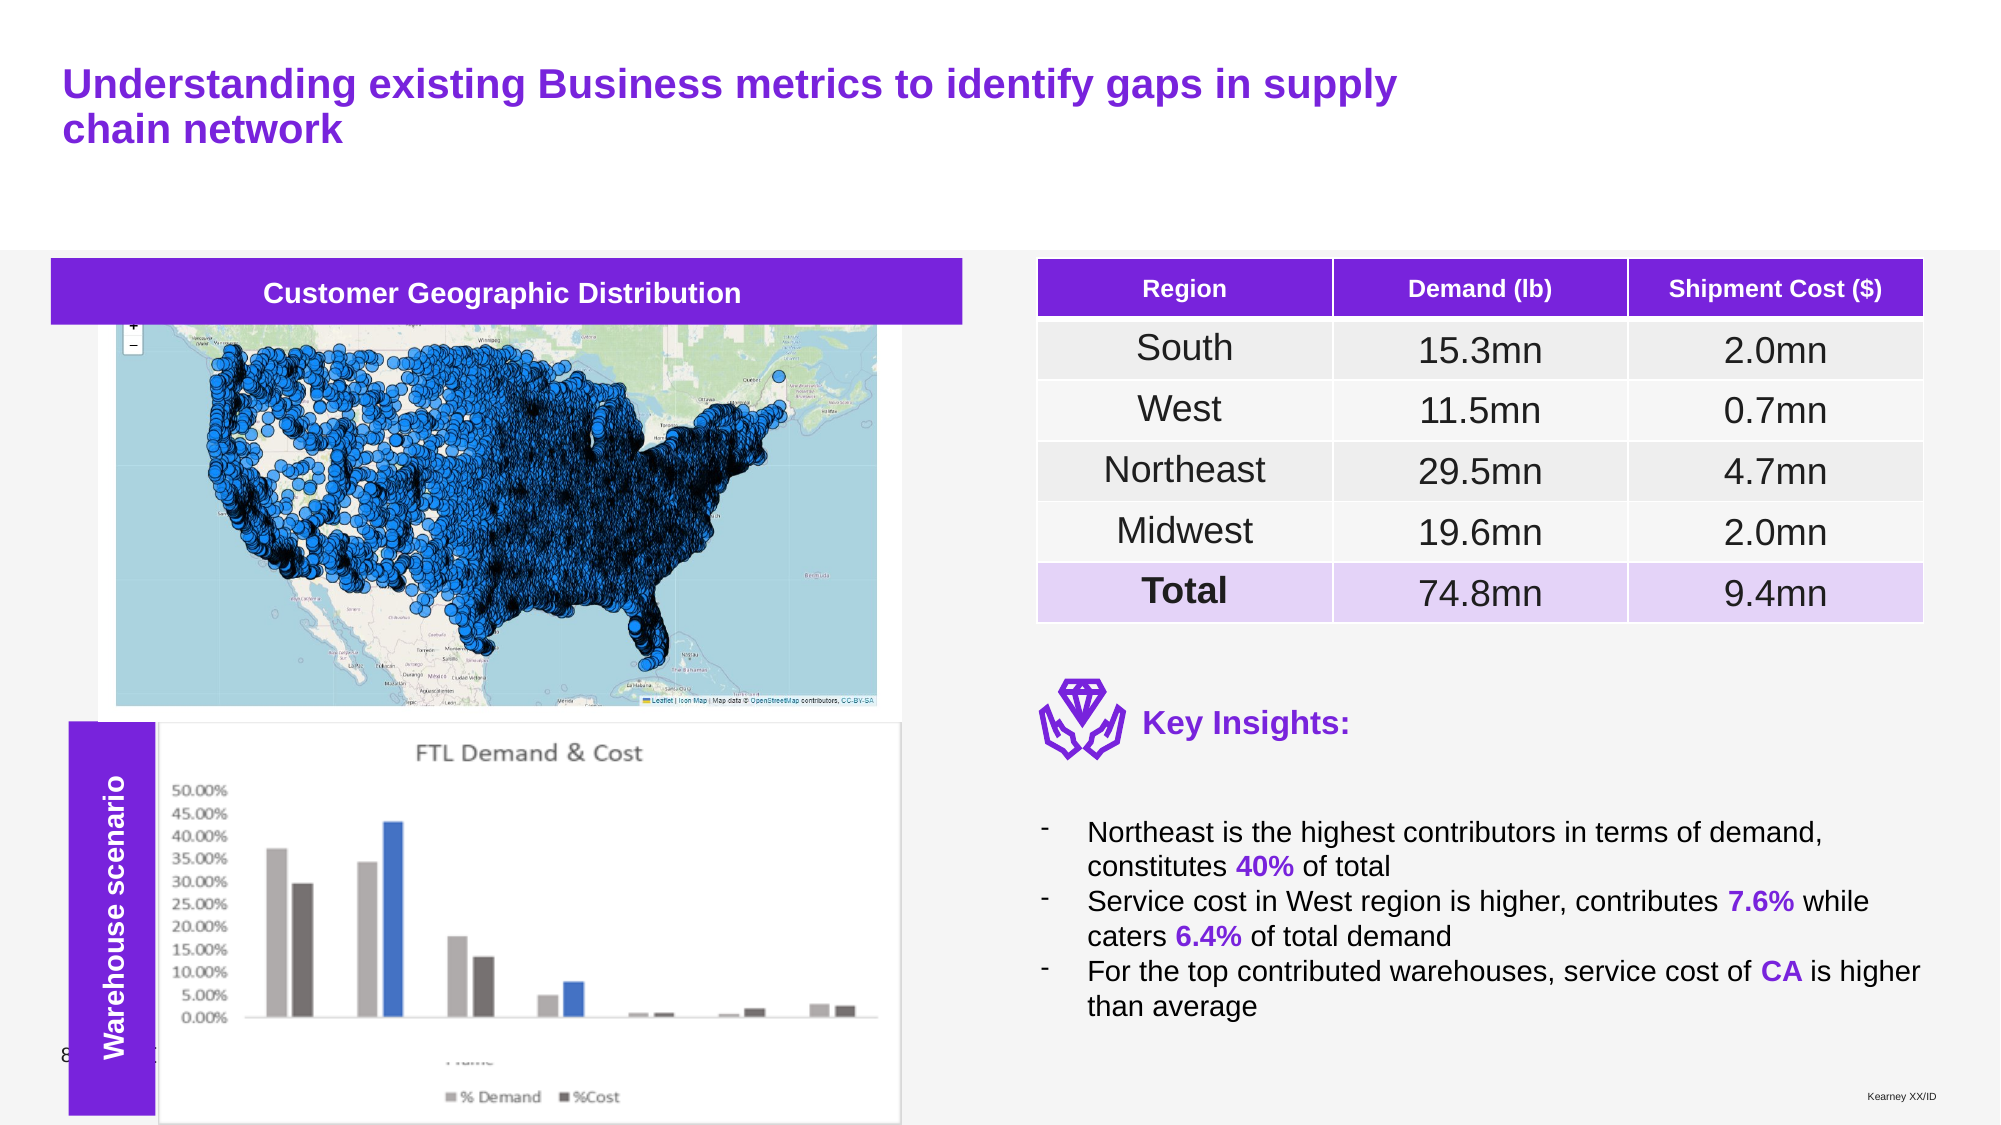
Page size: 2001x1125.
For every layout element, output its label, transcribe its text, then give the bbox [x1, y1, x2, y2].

picture [98, 273, 902, 1125]
table_cell 2.0mn [1629, 322, 1923, 379]
table_header Region [1038, 259, 1332, 316]
table_header Demand (lb) [1334, 259, 1627, 316]
table_cell 11.5mn [1334, 381, 1627, 440]
table_cell 15.3mn [1334, 322, 1627, 379]
table_cell 9.4mn [1629, 563, 1923, 622]
text_box Key Insights: [1127, 691, 1497, 752]
table_cell Northeast [1038, 442, 1332, 501]
table_cell 2.0mn [1629, 502, 1923, 561]
text_box Northeast is the highest contributors in terms of demand, constitutes 40% of total Service cost in West region is higher, contributes 7.6% while caters 6.4% of total demand For the top contributed warehouses, service cost of CA is higher than average [1025, 805, 1967, 1031]
text_box Customer Geographic Distribution [50, 257, 963, 326]
table_cell 29.5mn [1334, 442, 1627, 501]
table_cell 74.8mn [1334, 563, 1627, 622]
table_header Shipment Cost ($) [1629, 259, 1923, 316]
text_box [1038, 678, 1127, 761]
text_box Warehouse scenario [68, 720, 156, 1117]
table_cell West [1038, 381, 1332, 440]
table_cell 4.7mn [1629, 442, 1923, 501]
table_cell Total [1038, 563, 1332, 622]
text_box Understanding existing Business metrics to identify gaps in supply chain network [62, 62, 1455, 199]
table_cell 0.7mn [1629, 381, 1923, 440]
table_cell Midwest [1038, 502, 1332, 561]
table_cell South [1038, 322, 1332, 379]
table_cell 19.6mn [1334, 502, 1627, 561]
